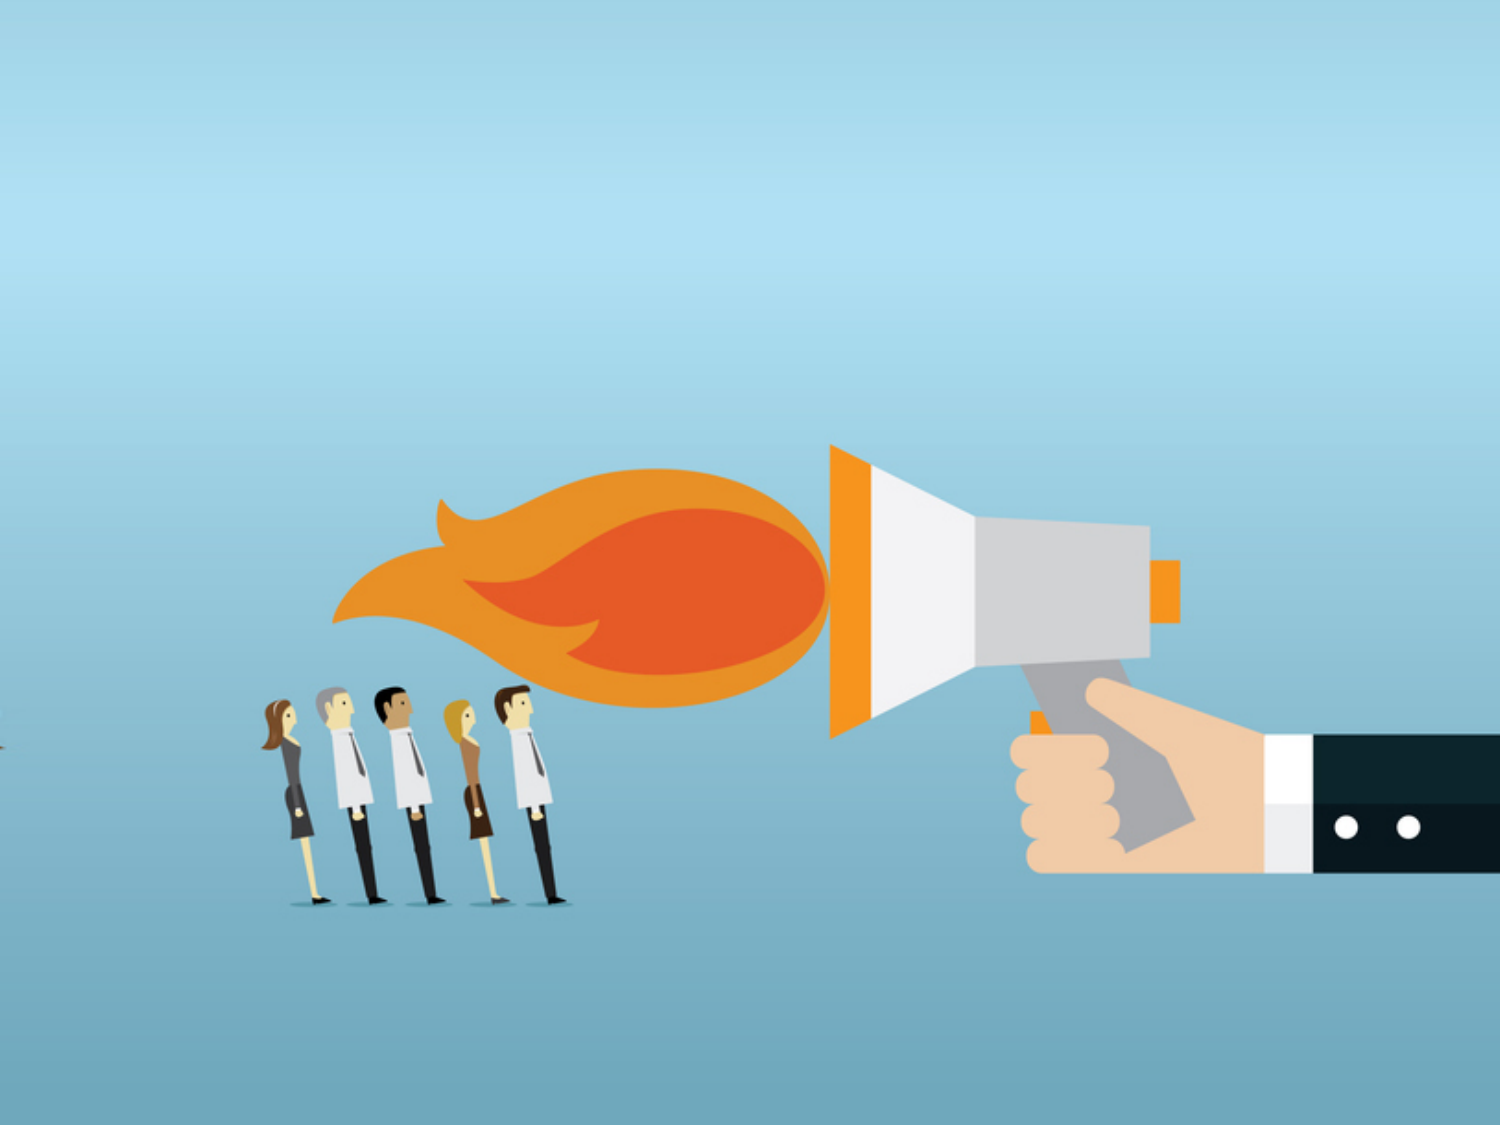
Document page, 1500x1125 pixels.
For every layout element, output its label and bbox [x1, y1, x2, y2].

text_box [0, 0, 1500, 1125]
